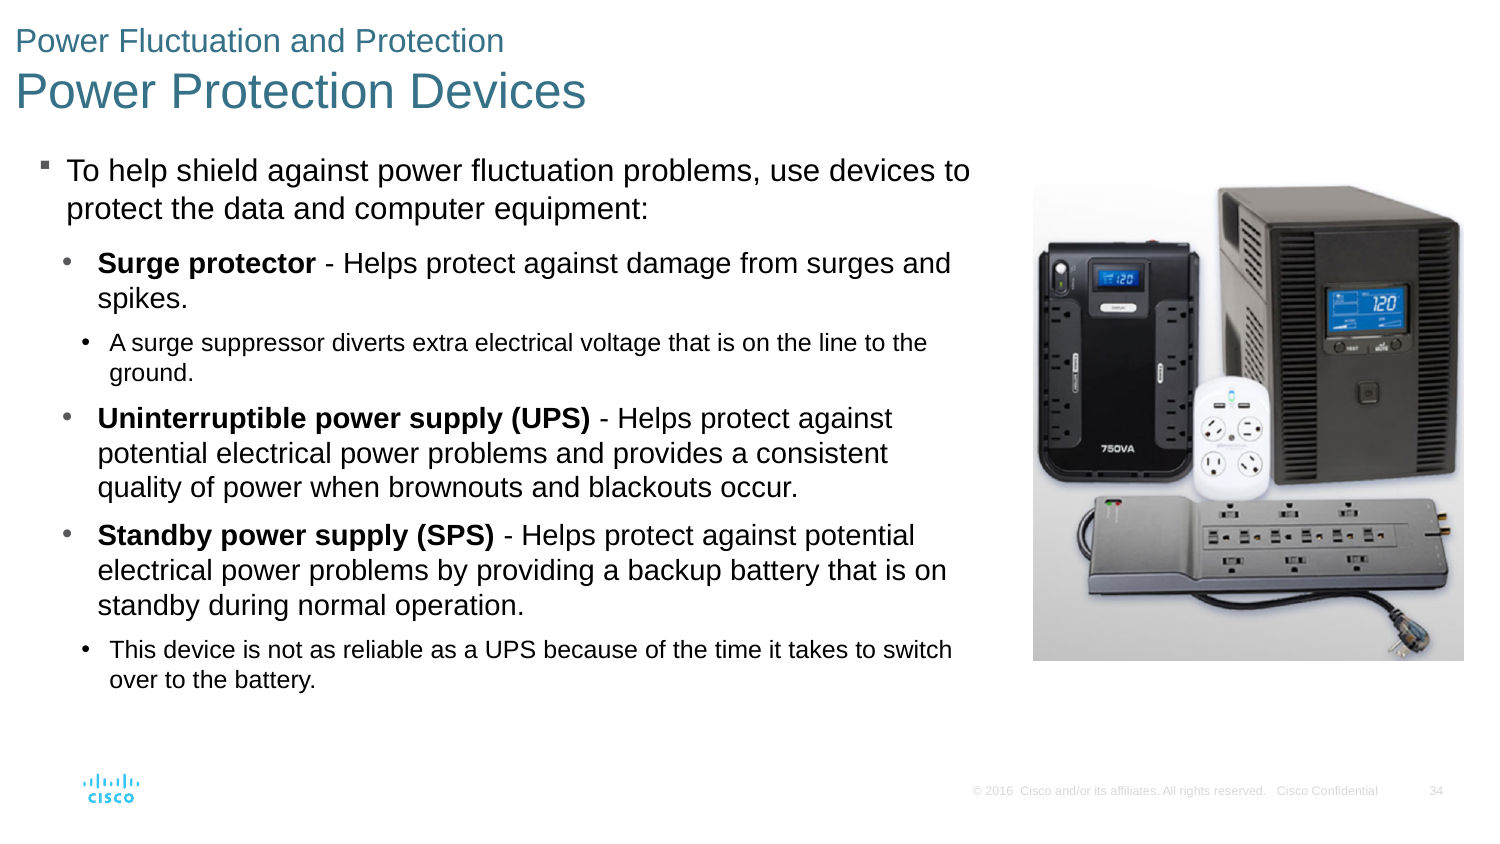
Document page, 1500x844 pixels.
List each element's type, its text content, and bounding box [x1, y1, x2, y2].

title Power Fluctuation and Protection Power Protection Devices [0, 6, 1500, 131]
picture [1032, 182, 1464, 661]
list To help shield against power fluctuation problems, use devices to protect the data and computer equipment: Surge protector - Helps protect against damage from surges and spikes. A surge suppressor diverts extra electrical voltage that is on the line to the ground. Uninterruptible power supply (UPS) - Helps protect against potential electrical power problems and provides a consistent quality of power when brownouts and blackouts occur. Standby power supply (SPS) - Helps protect against potential electrical power problems by providing a backup battery that is on standby during normal operation. This device is not as reliable as a UPS because of the time it takes to switch over to the battery. [23, 142, 1004, 825]
